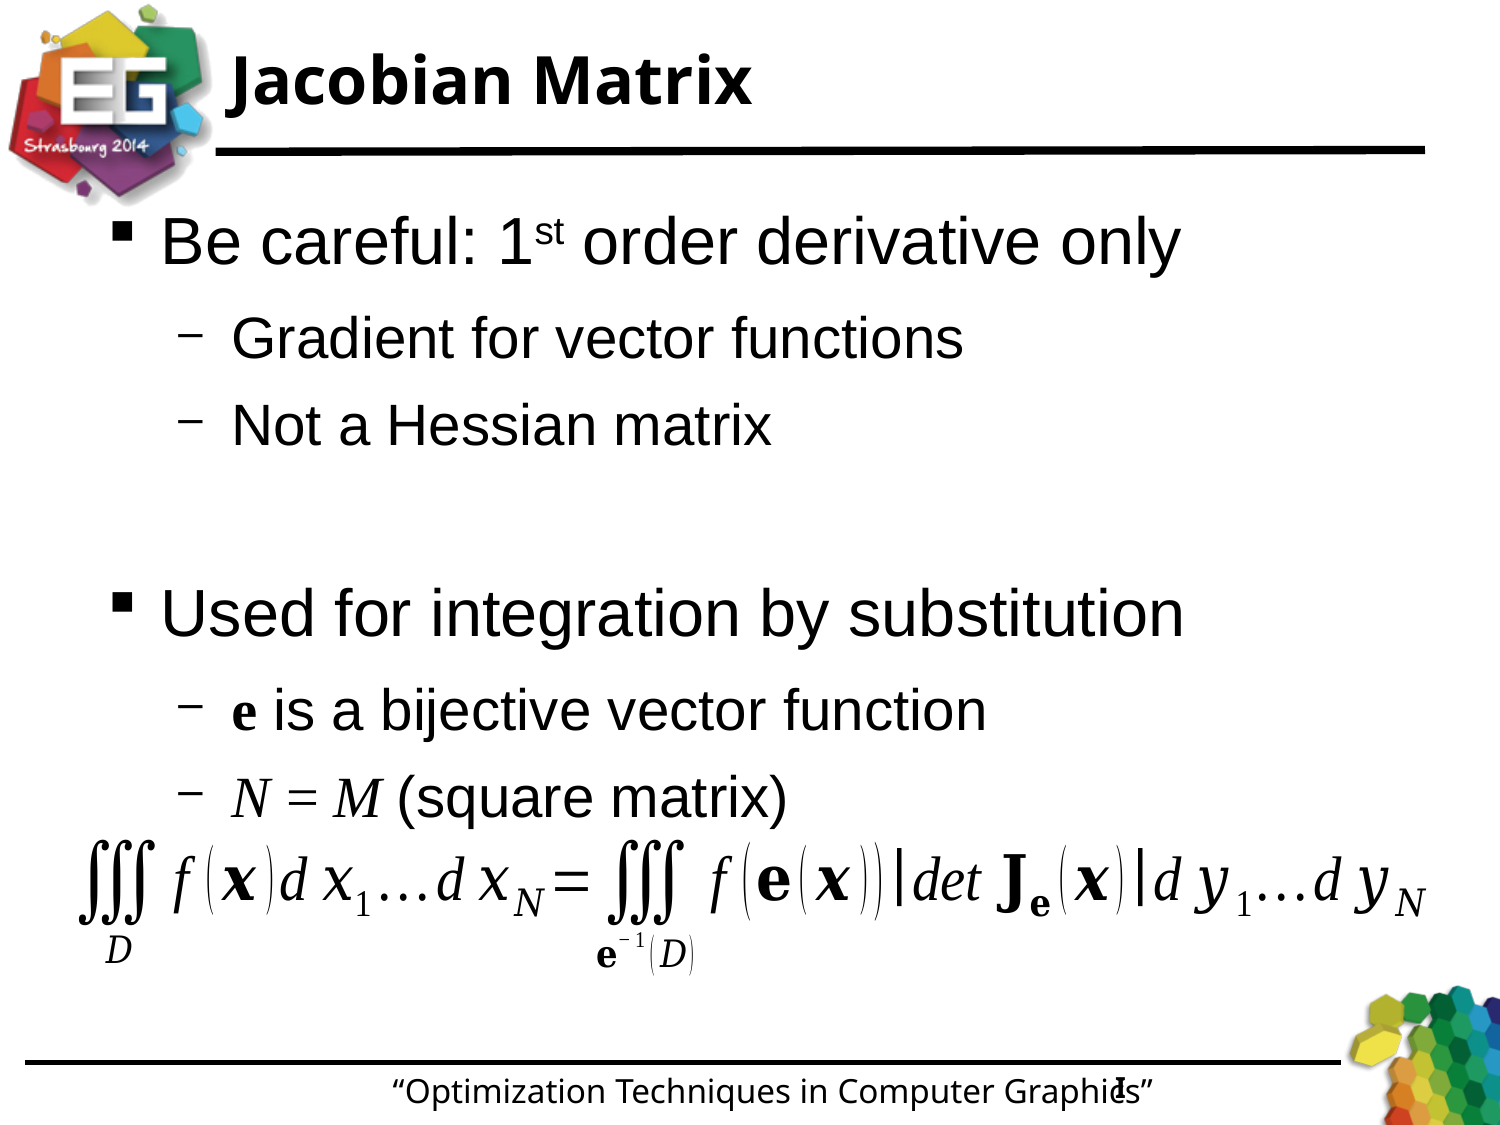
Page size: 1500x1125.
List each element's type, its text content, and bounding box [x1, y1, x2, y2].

picture [0, 0, 216, 216]
title Jacobian Matrix [215, 36, 1426, 130]
picture [1344, 979, 1500, 1125]
list Be careful: 1st order derivative only Gradient for vector functions Not a Hessian matrix Used for integration by substitution e is a bijective vector function N = M (square matrix) [74, 199, 1426, 1063]
